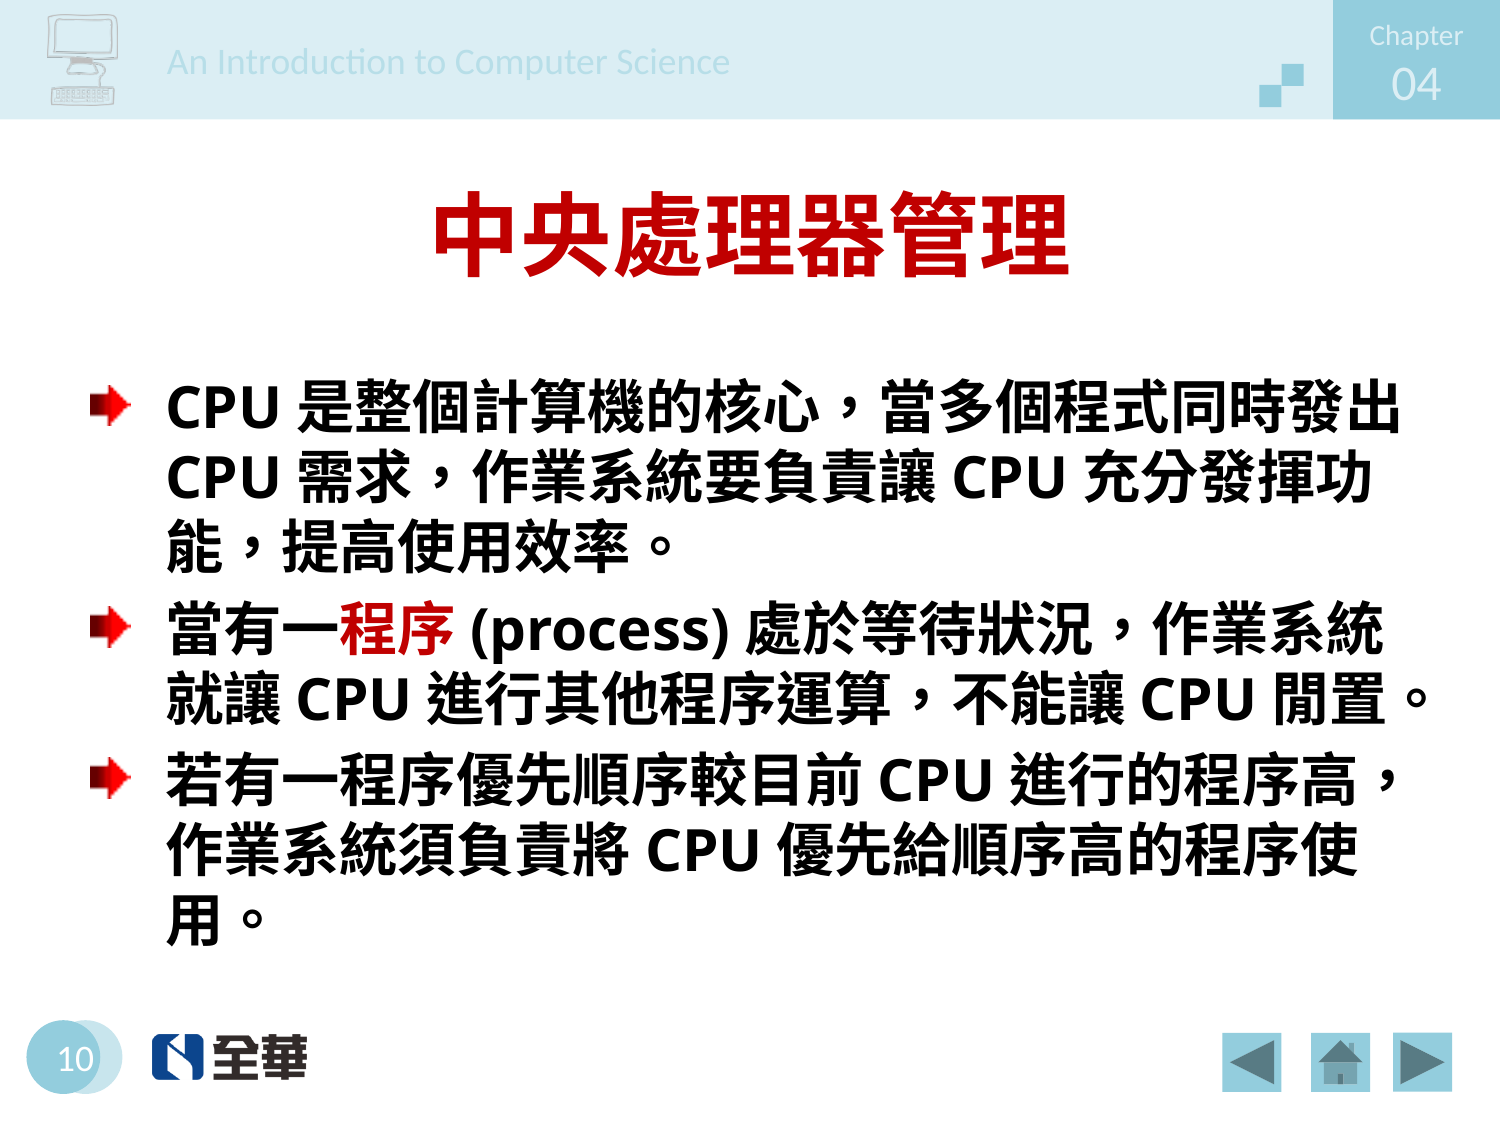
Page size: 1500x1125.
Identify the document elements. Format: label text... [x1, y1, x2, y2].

title 中央處理器管理 [75, 138, 1425, 327]
picture [47, 14, 118, 106]
picture [90, 606, 131, 648]
list CPU是整個計算機的核心，當多個程式同時發出CPU需求，作業系統要負責讓CPU充分發揮功能，提高使用效率。 當有一程序(process)處於等待狀況，作業系統就讓CPU進行其他程序運算，不能讓CPU閒置。 若有一程序優先順序較目前CPU進行的程序高，作業系統須負責將CPU優先給順序高的程序使用。 [75, 363, 1425, 1005]
picture [152, 1034, 307, 1080]
picture [90, 757, 131, 799]
picture [90, 385, 131, 426]
